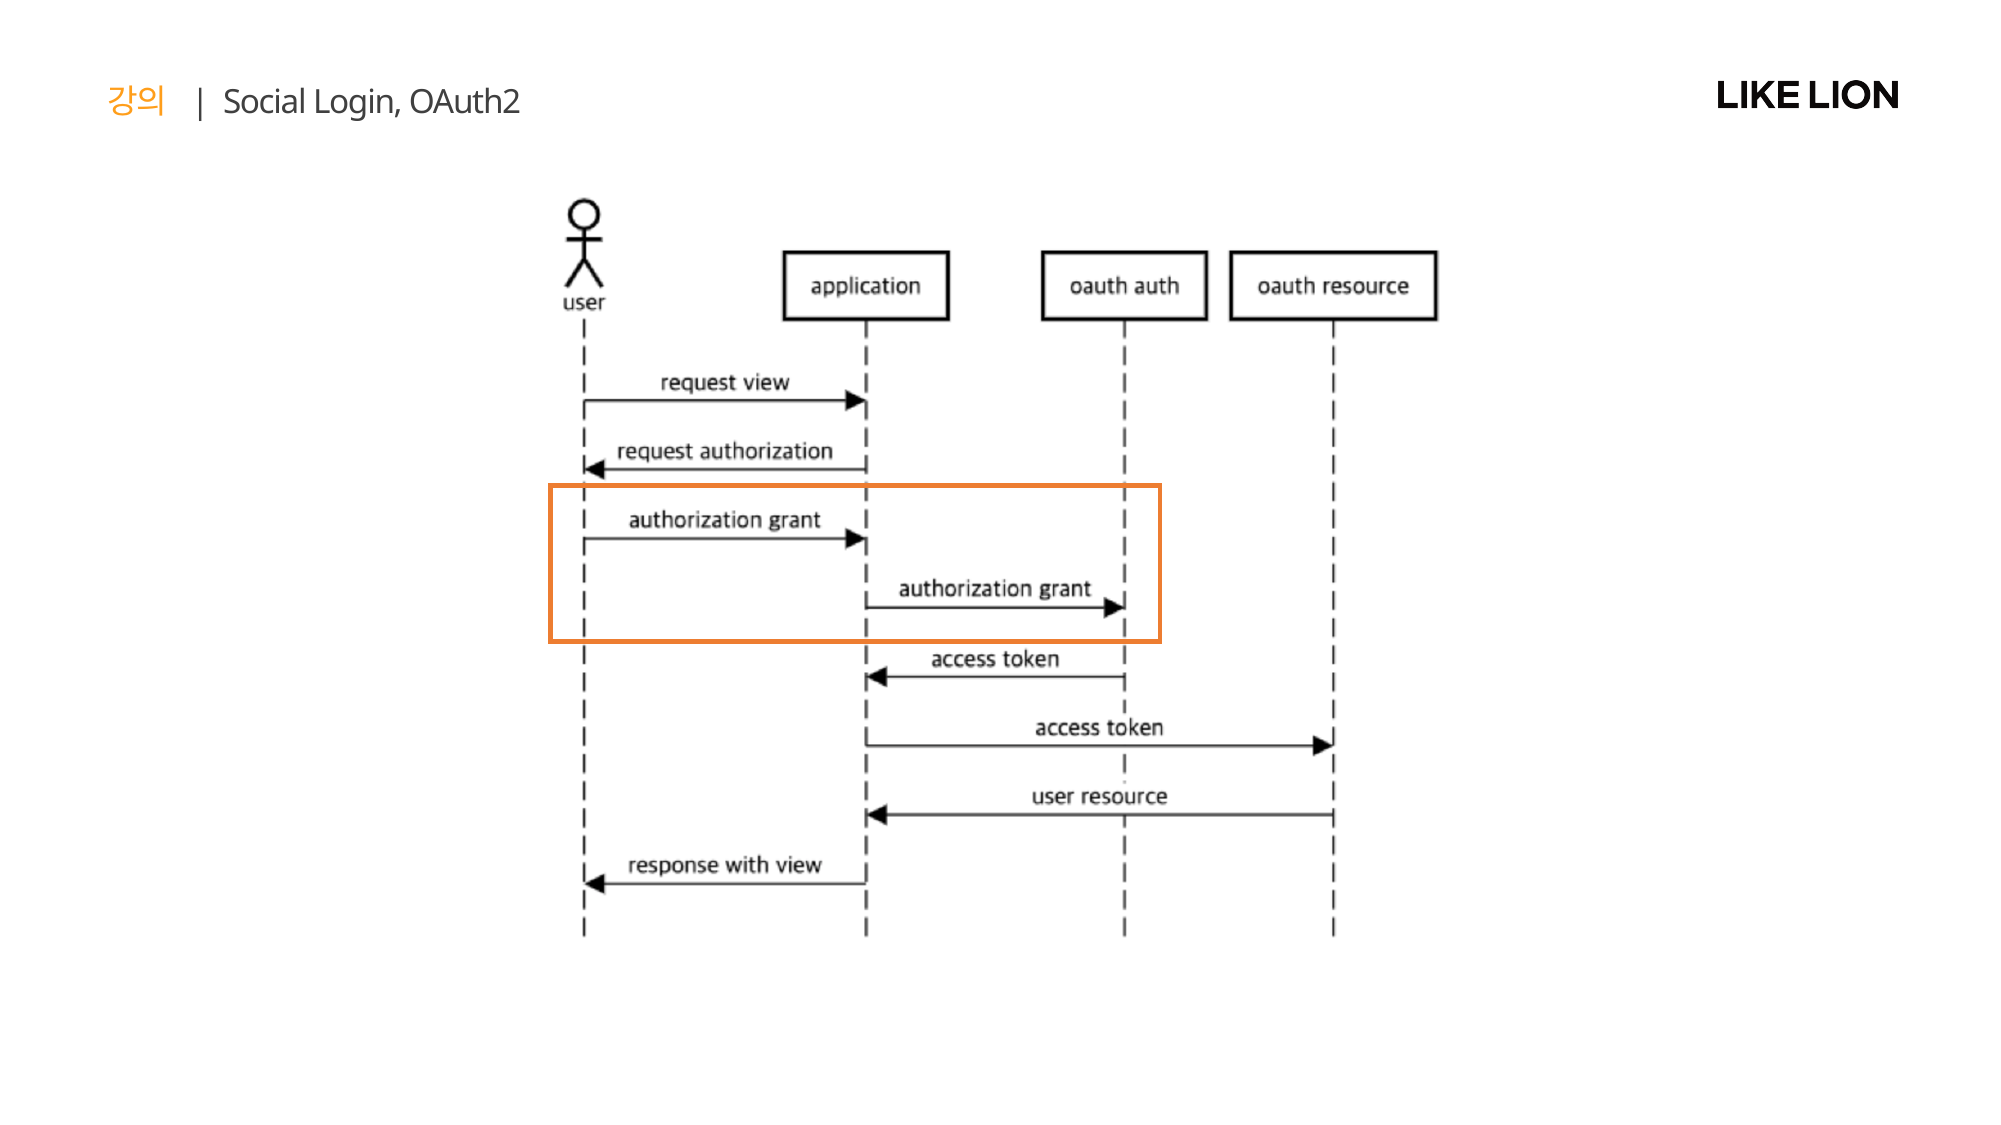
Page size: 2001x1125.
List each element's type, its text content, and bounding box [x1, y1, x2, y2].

text_box 강의 | Social Login, OAuth2 [92, 72, 866, 128]
picture [1718, 80, 1898, 109]
picture [550, 183, 1450, 942]
